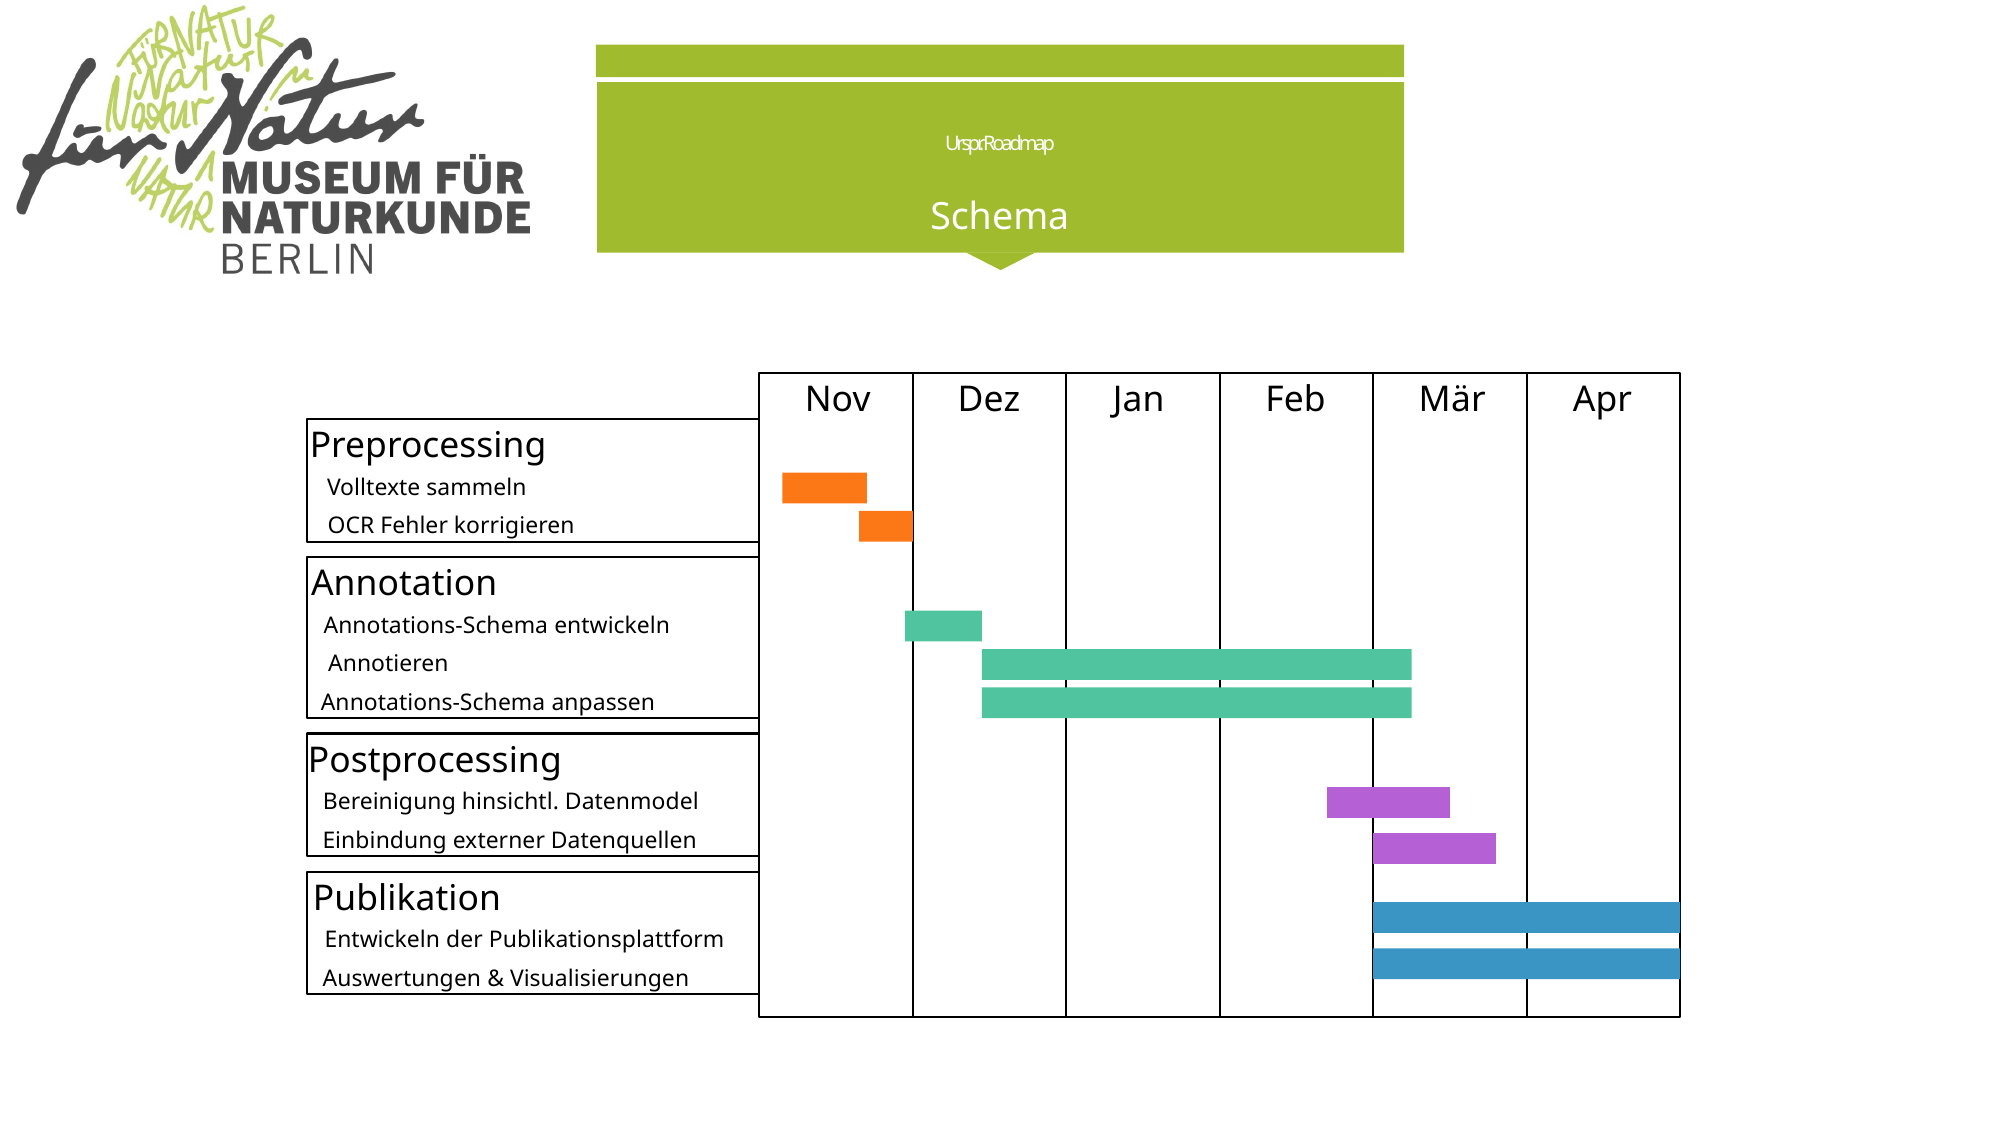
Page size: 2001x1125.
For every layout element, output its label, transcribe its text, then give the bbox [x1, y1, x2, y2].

table_cell P24 transferred title of [0, 0, 546, 321]
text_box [299, 368, 1681, 1018]
title Urspr. Roadmap [611, 96, 1389, 192]
text_box Schema [915, 184, 1085, 245]
